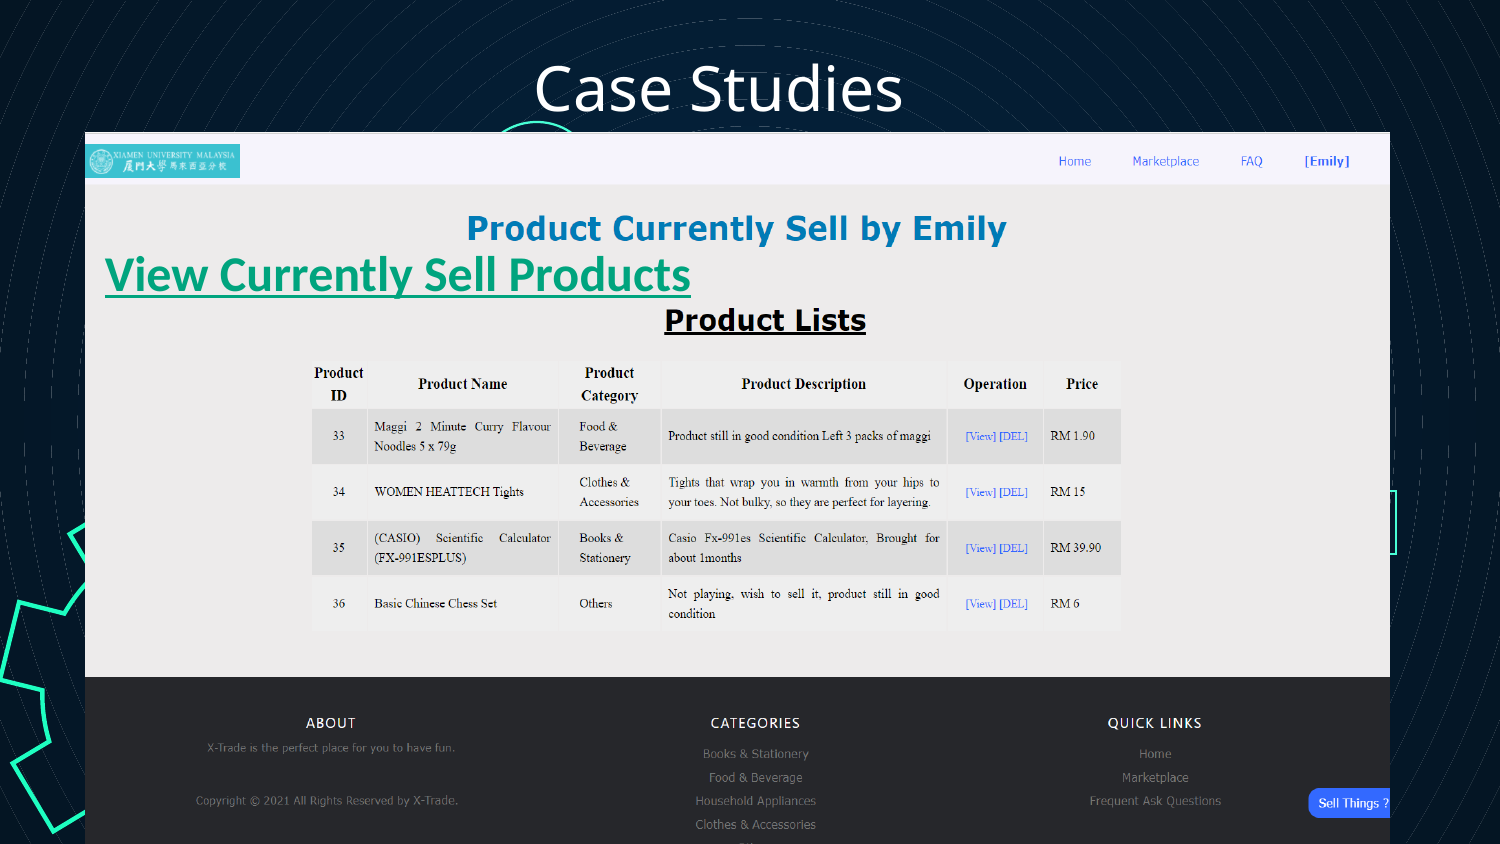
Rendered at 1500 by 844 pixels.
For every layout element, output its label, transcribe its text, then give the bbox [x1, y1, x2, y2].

text_box Case Studies [344, 42, 1095, 131]
picture [85, 132, 1390, 844]
